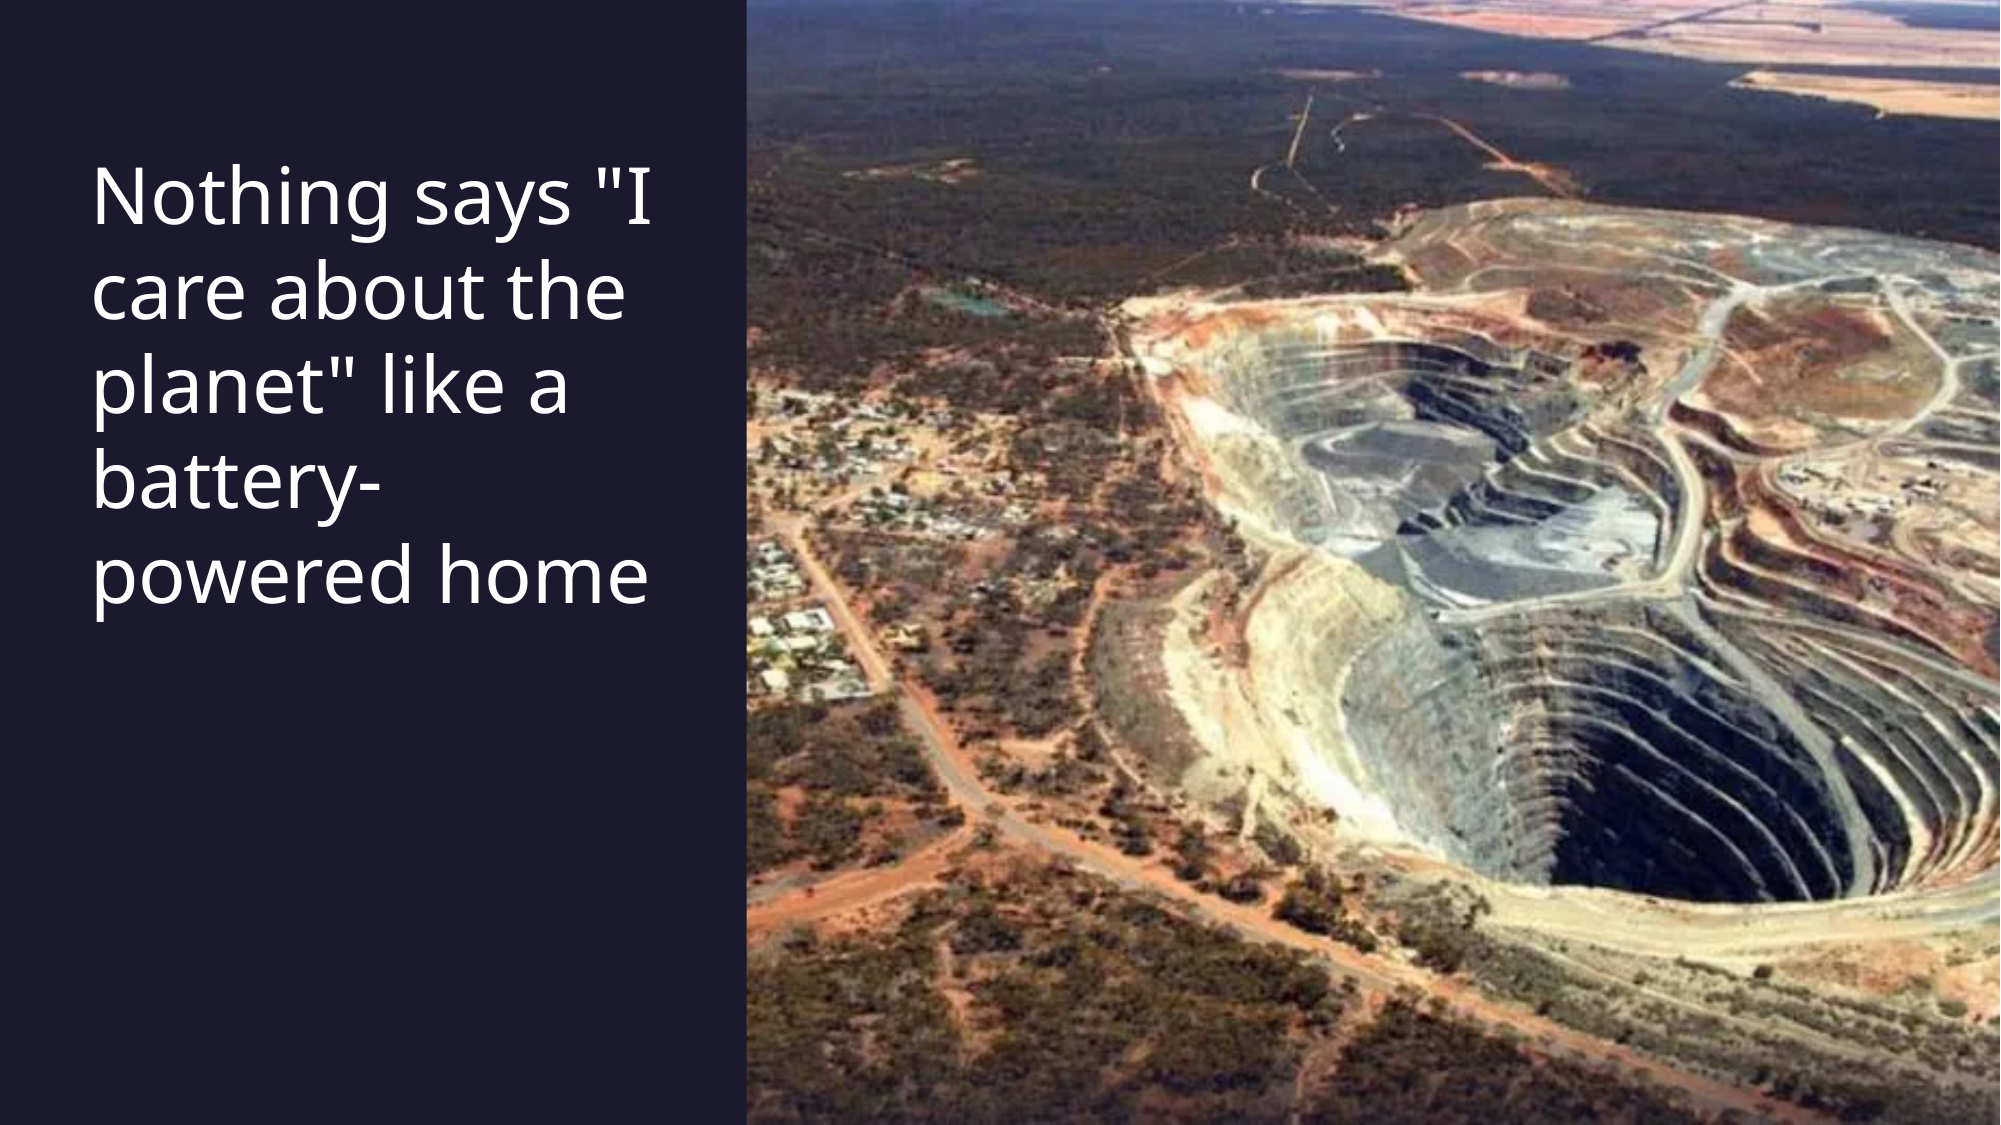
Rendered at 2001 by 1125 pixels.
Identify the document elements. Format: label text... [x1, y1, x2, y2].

title Nothing says "I care about the planet" like a battery-powered home [90, 90, 676, 620]
picture [746, 0, 2000, 1125]
text_box [0, 0, 746, 1125]
